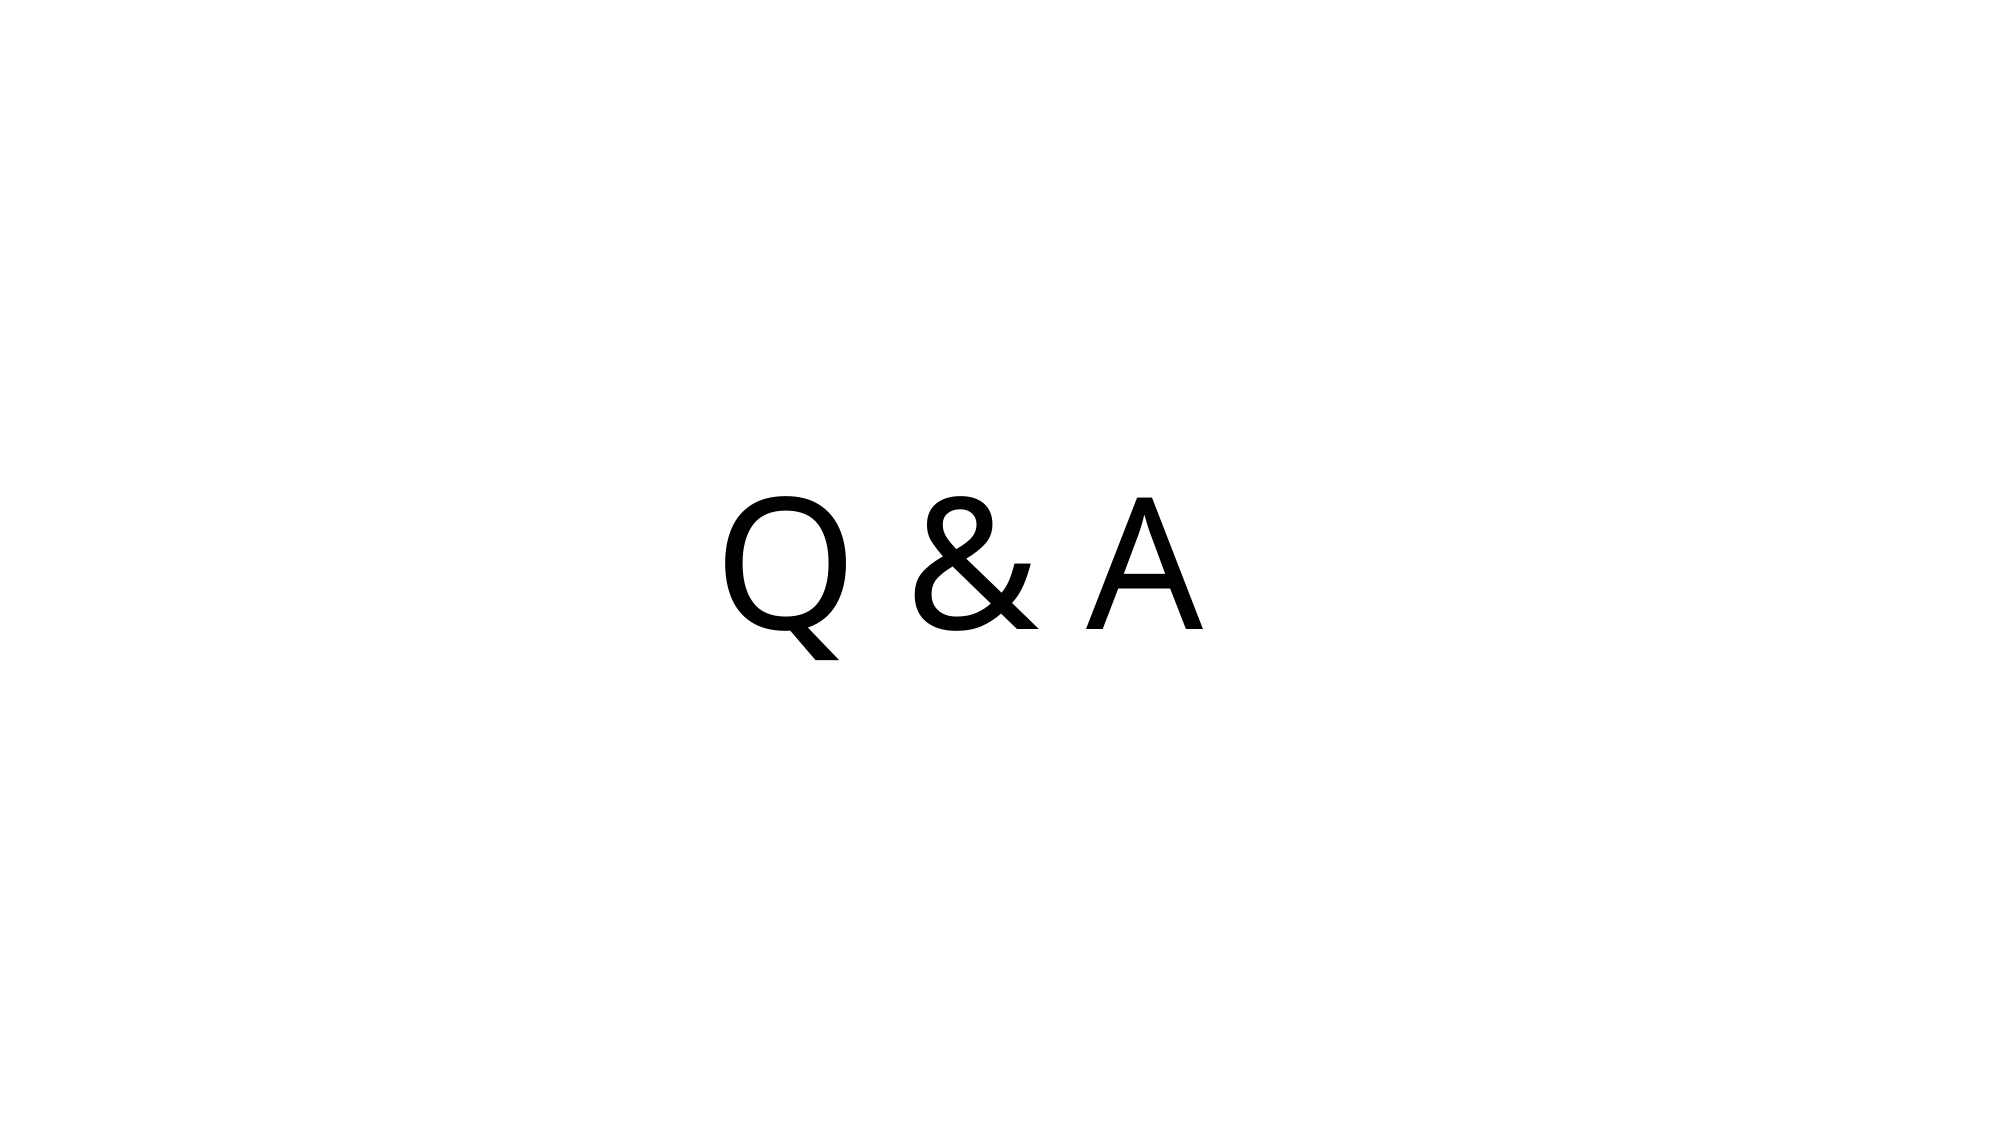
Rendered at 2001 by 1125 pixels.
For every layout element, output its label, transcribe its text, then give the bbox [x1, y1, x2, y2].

text_box Q & A [699, 439, 1219, 674]
